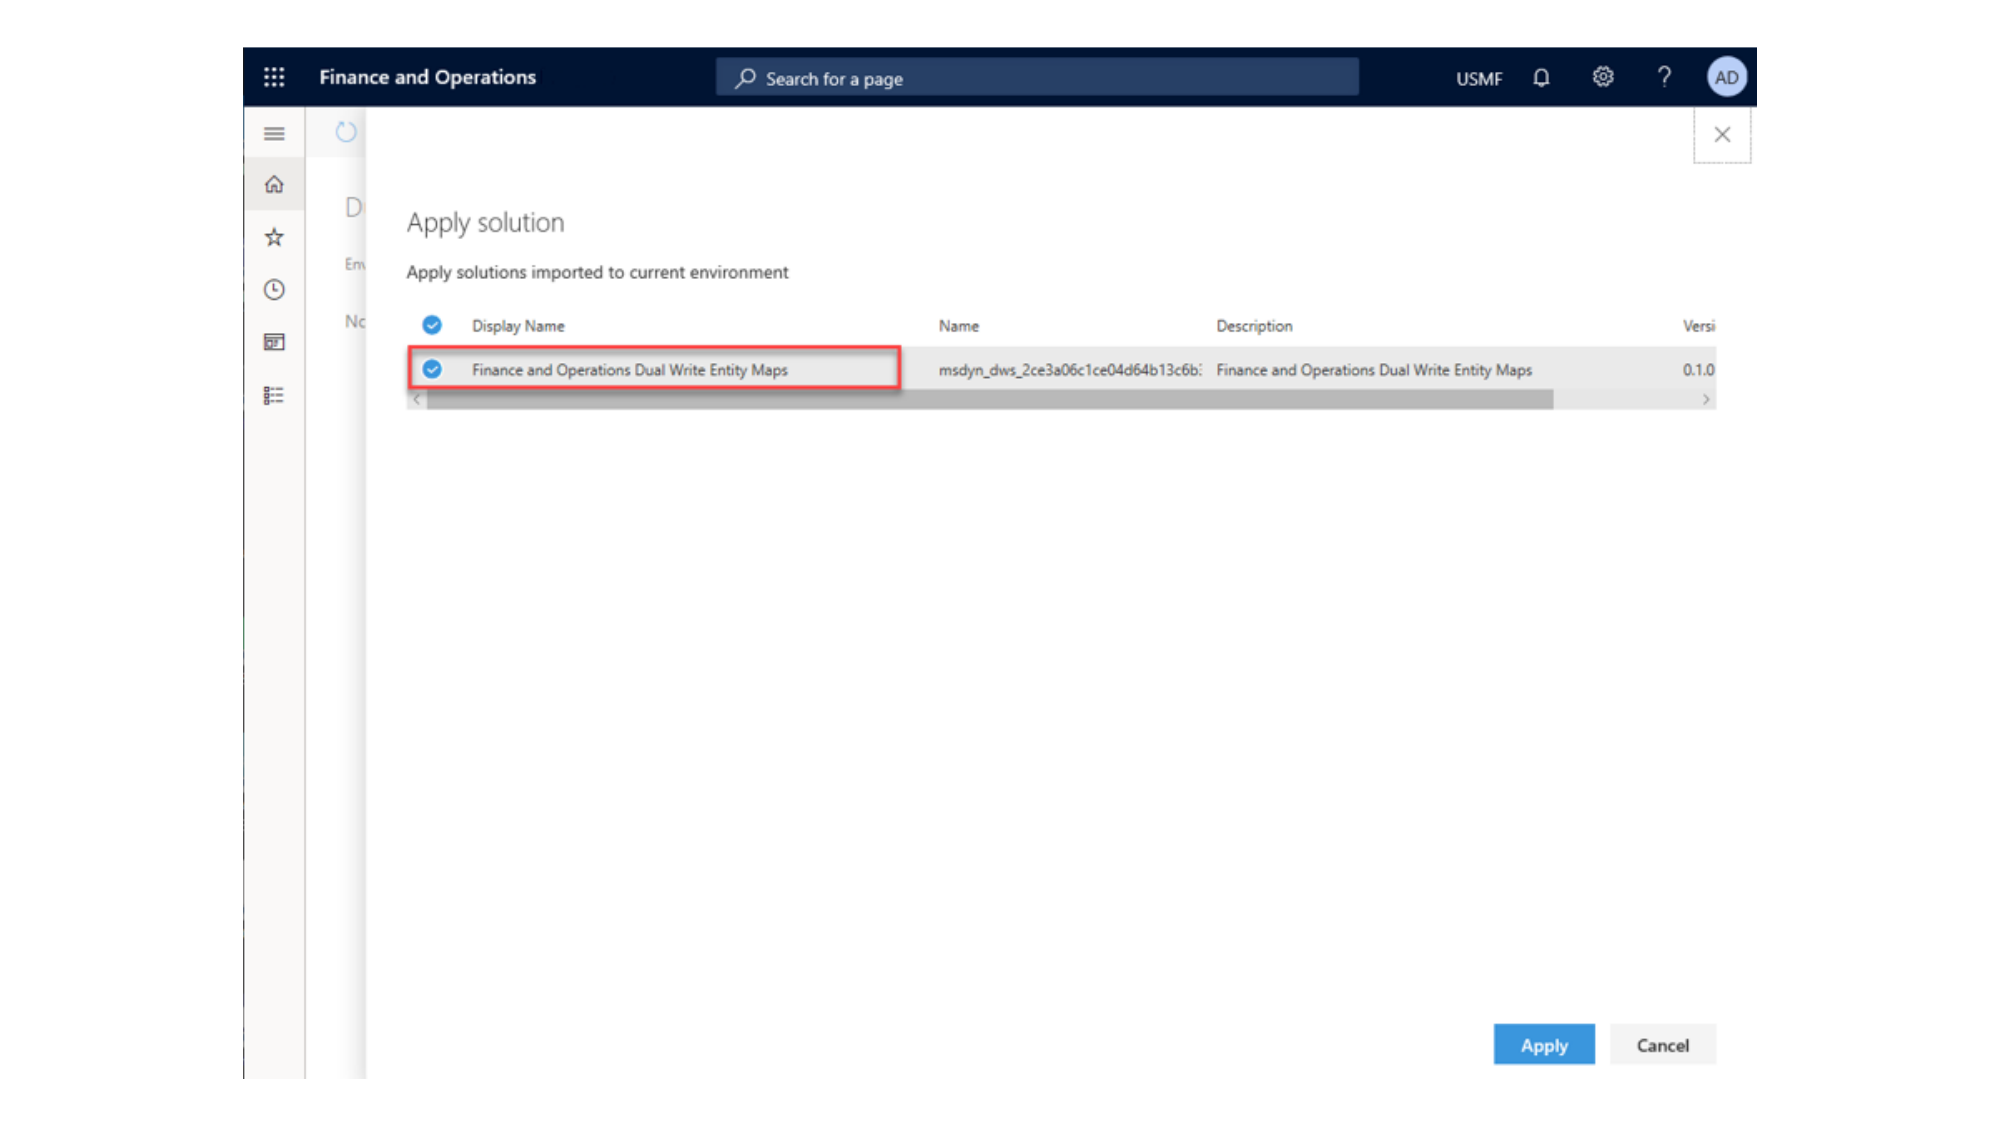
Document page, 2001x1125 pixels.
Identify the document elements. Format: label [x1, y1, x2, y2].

picture [243, 46, 1757, 1079]
